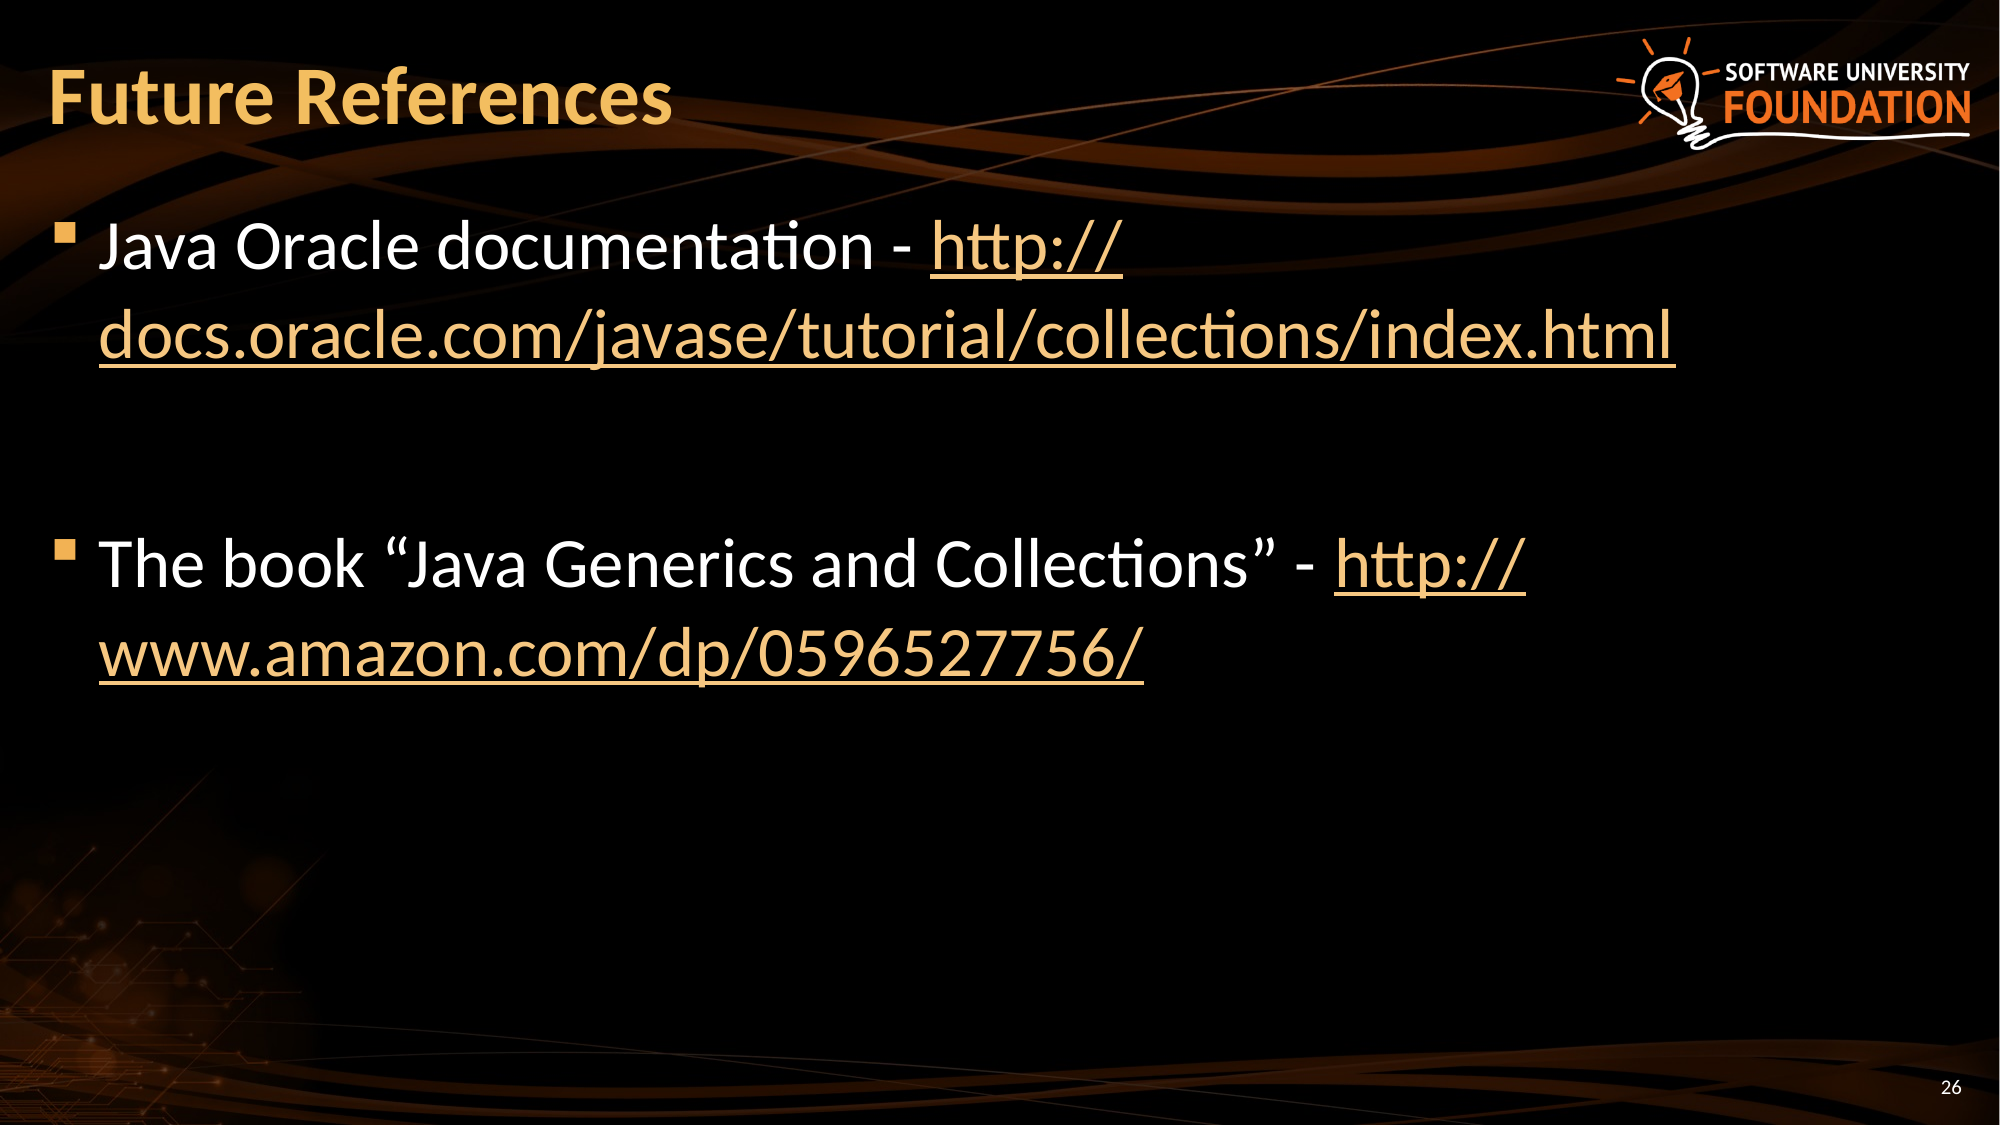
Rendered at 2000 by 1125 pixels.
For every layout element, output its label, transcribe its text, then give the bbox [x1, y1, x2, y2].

picture [0, 0, 2000, 1125]
list Java Oracle documentation - http://docs.oracle.com/javase/tutorial/collections/index.html The book “Java Generics and Collections” - http://www.amazon.com/dp/0596527756/ [31, 188, 1968, 1103]
title Future References [30, 6, 1602, 189]
